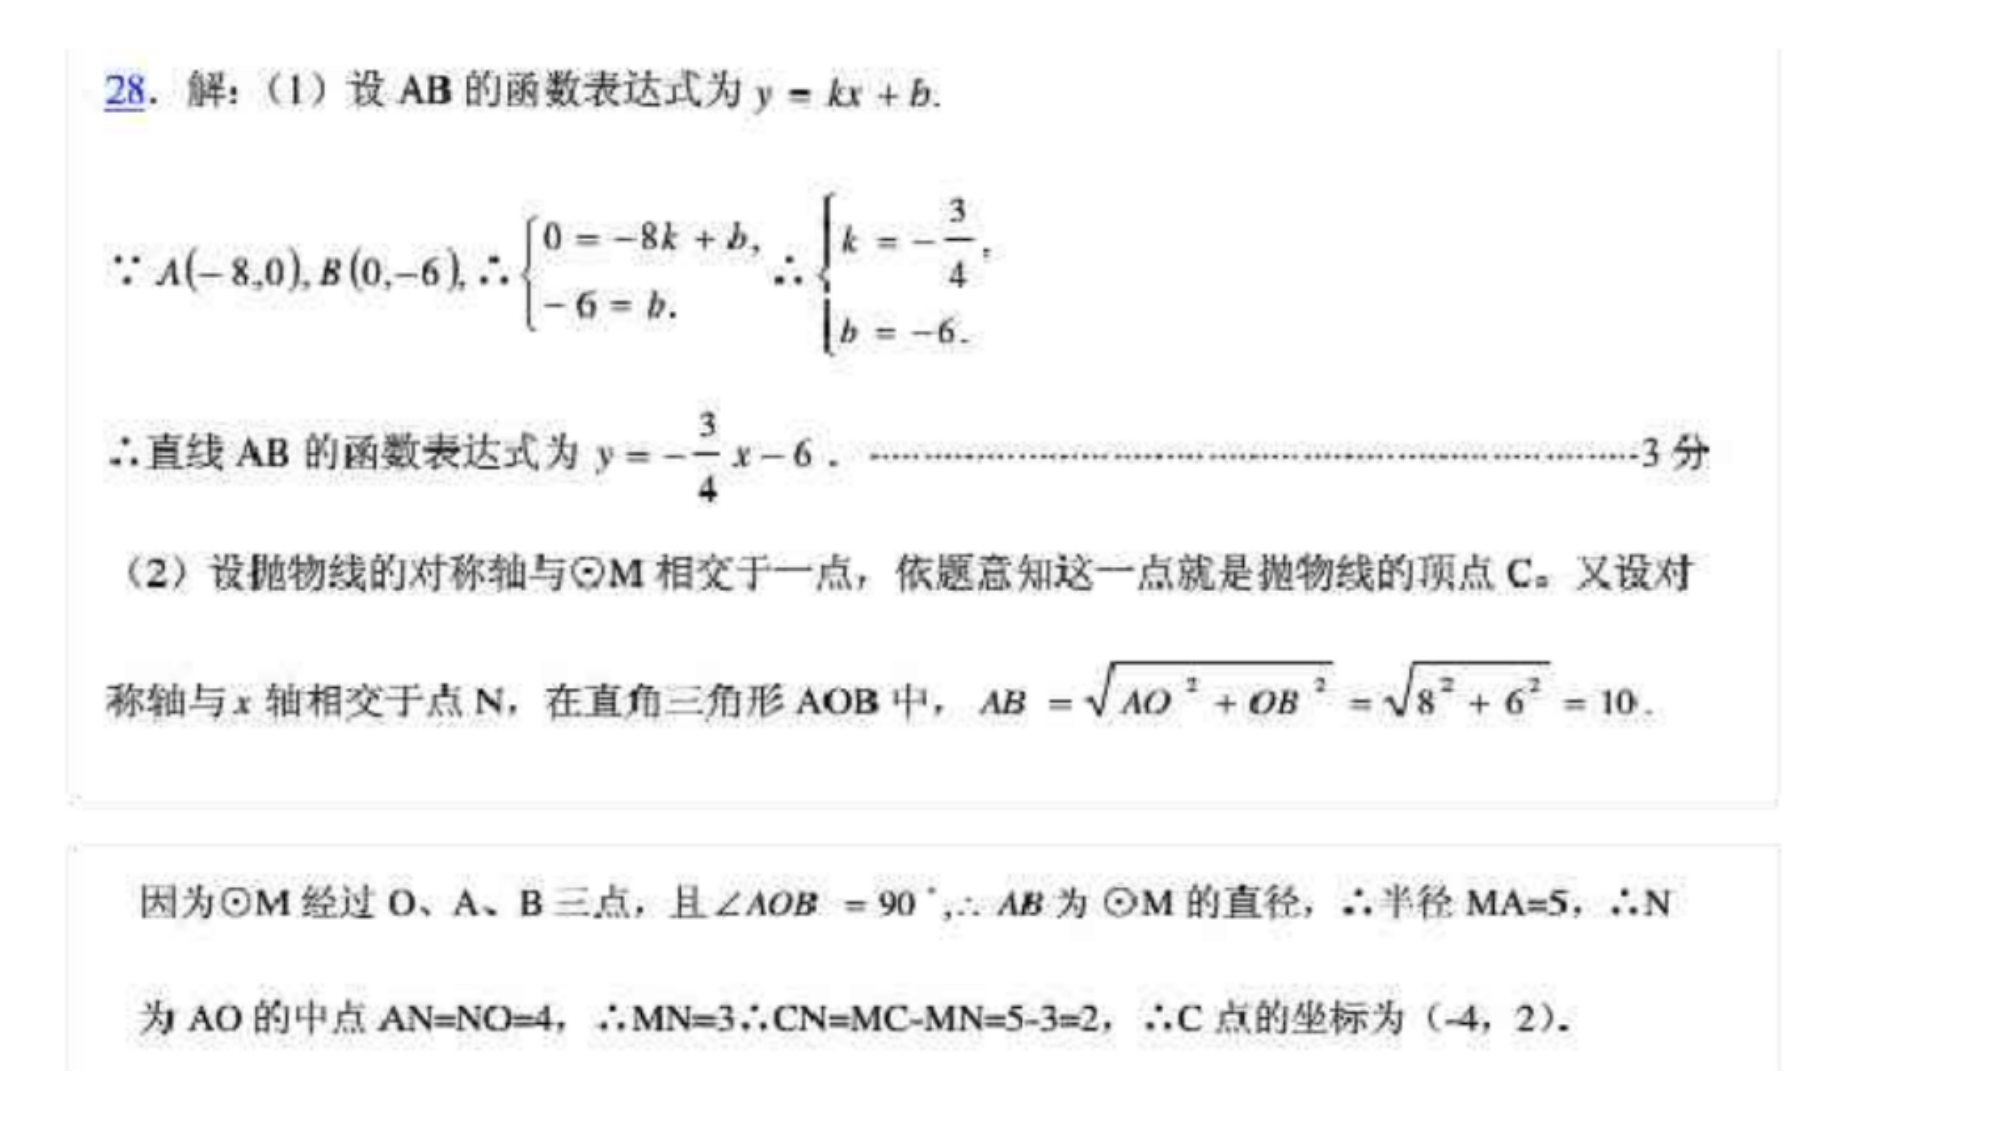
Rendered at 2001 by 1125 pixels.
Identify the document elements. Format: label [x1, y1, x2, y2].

picture [0, 0, 1891, 1071]
